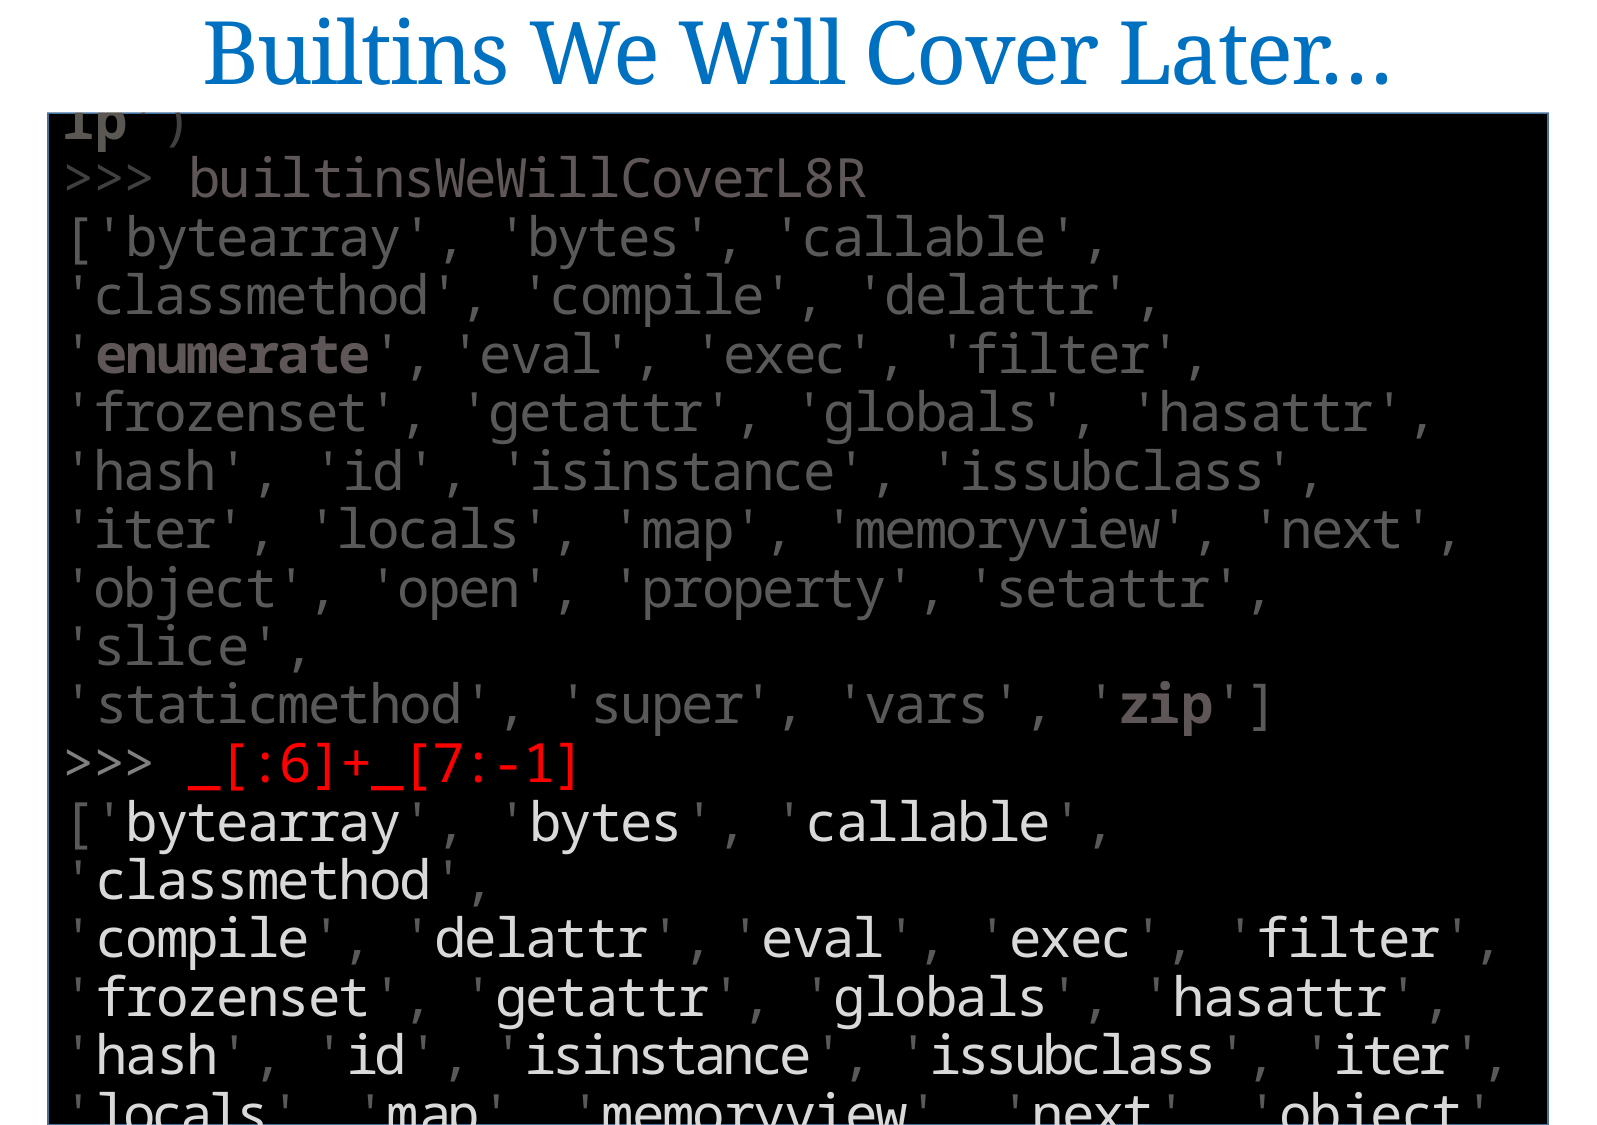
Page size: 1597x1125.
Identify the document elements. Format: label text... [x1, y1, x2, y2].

text_box >>> builtinsWeWillCoverL8R = _ >>> builtinsWeWillCoverL8R.remove('dir').remove('help') >>> builtinsWeWillCoverL8R ['bytearray', 'bytes', 'callable', 'classmethod', 'compile', 'delattr', 'enumerate', 'eval', 'exec', 'filter', 'frozenset', 'getattr', 'globals', 'hasattr', 'hash', 'id', 'isinstance', 'issubclass', 'iter', 'locals', 'map', 'memoryview', 'next', 'object', 'open', 'property', 'setattr', 'slice', 'staticmethod', 'super', 'vars', 'zip'] >>> _[:6]+_[7:-1] ['bytearray', 'bytes', 'callable', 'classmethod', 'compile', 'delattr', 'eval', 'exec', 'filter', 'frozenset', 'getattr', 'globals', 'hasattr', 'hash', 'id', 'isinstance', 'issubclass', 'iter', 'locals', 'map', 'memoryview', 'next', 'object', 'open', 'property', 'setattr', 'slice', 'staticmethod', 'super', 'vars'] [47, 113, 1549, 1125]
text_box Builtins We Will Cover Later… [0, 0, 1597, 113]
